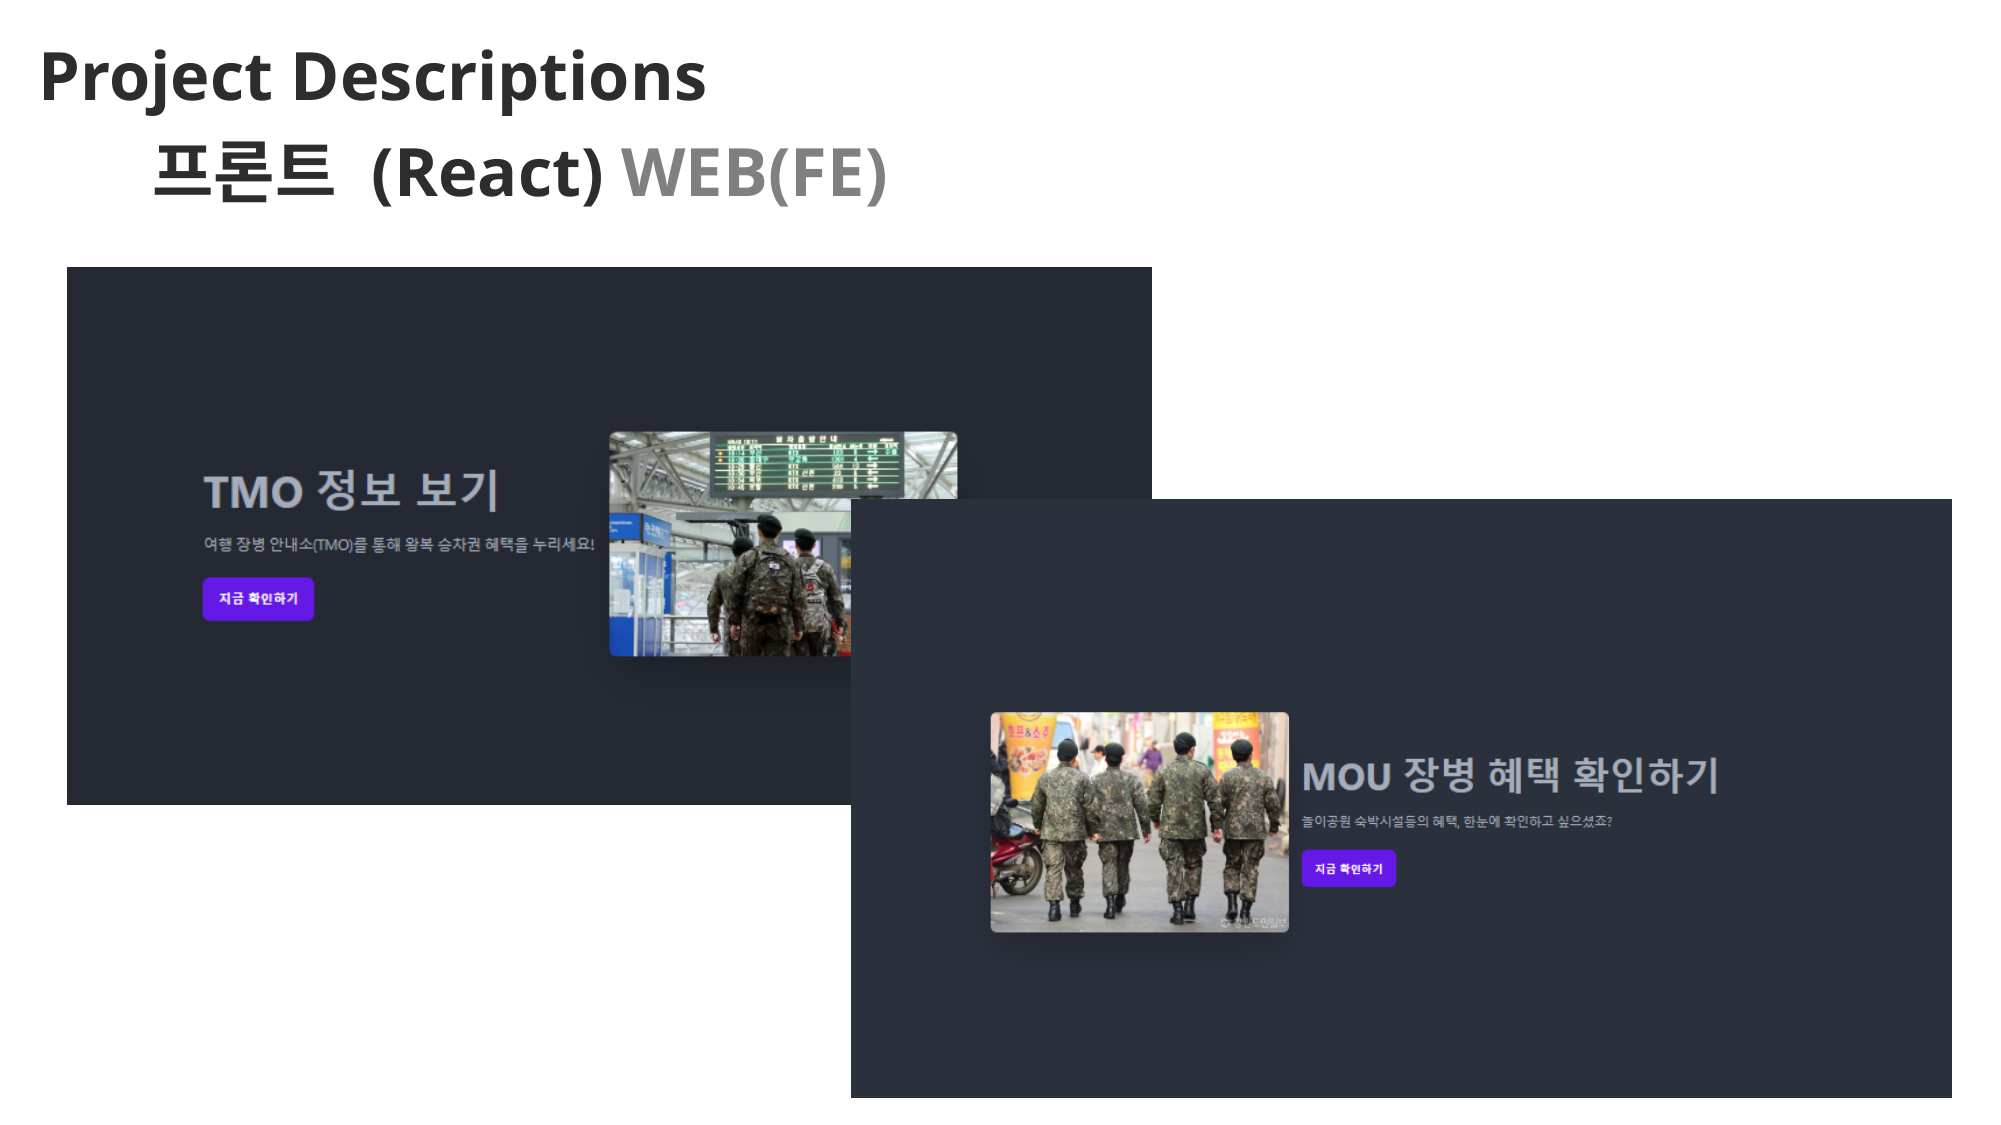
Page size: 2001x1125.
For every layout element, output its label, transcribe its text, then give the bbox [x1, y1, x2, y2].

text_box 프론트 (React) WEB(FE) [137, 111, 1863, 228]
title Project Descriptions [23, 20, 1749, 138]
picture [67, 267, 1952, 1098]
